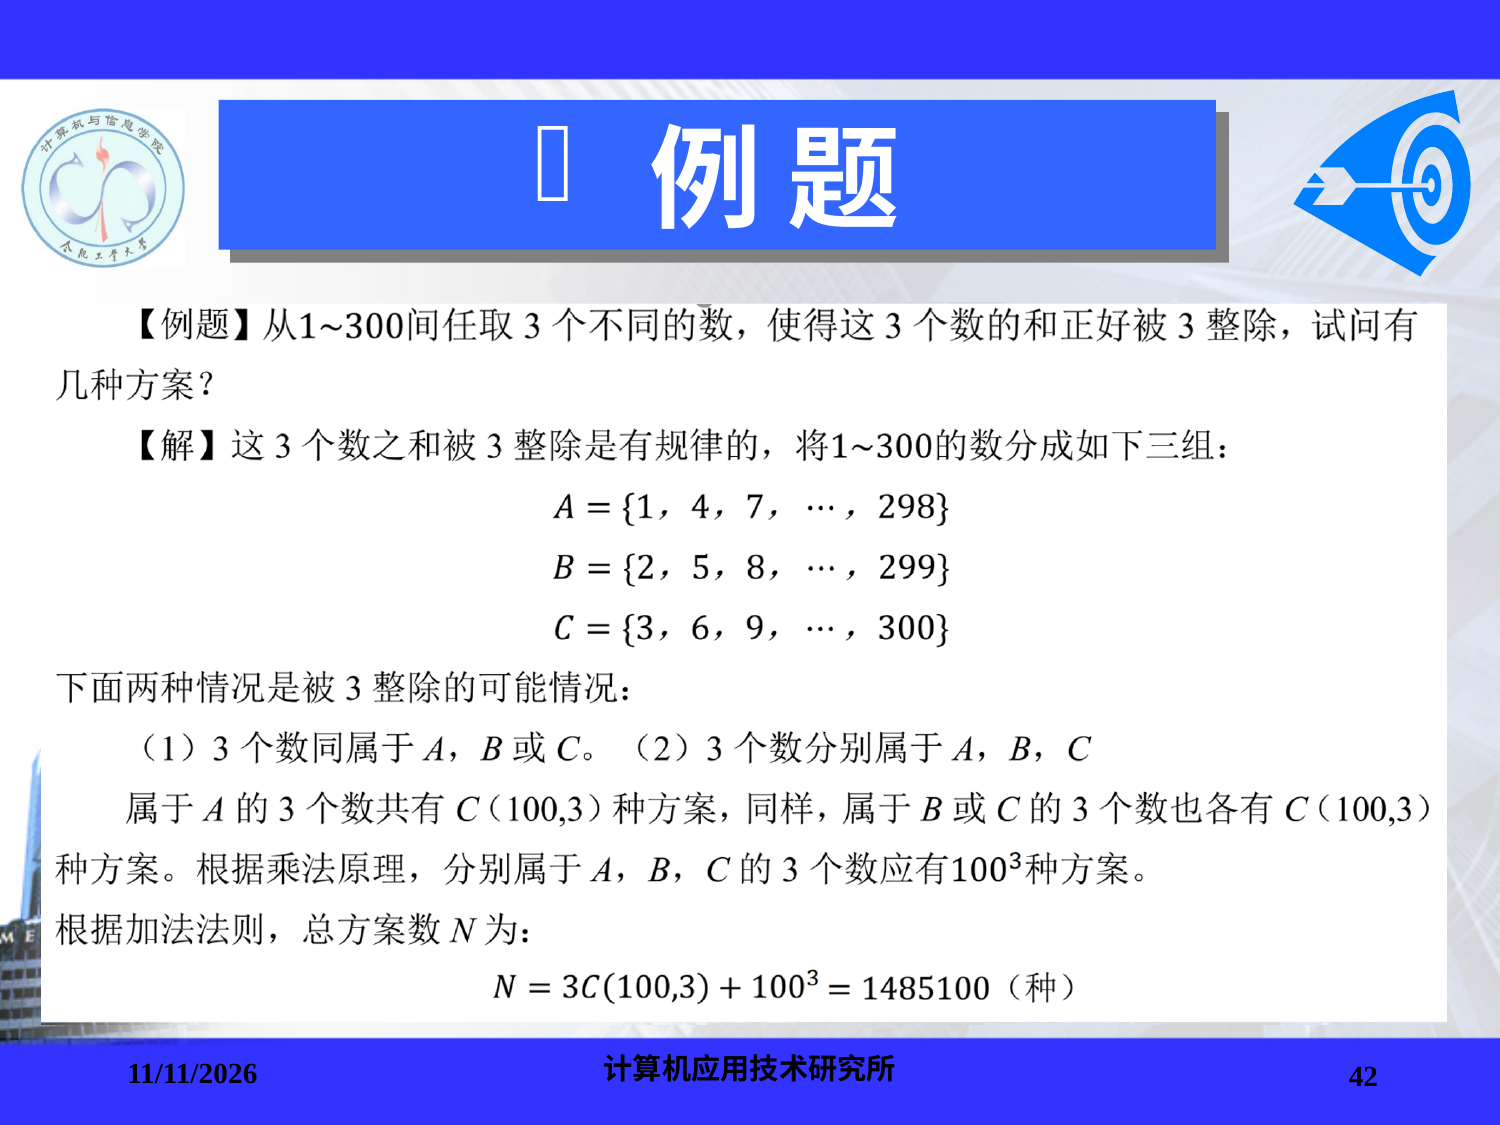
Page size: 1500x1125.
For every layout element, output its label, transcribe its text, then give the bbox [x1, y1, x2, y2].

text_box 例 题 [218, 99, 1216, 250]
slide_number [112, 1046, 425, 1122]
slide_number 42 [1080, 1050, 1394, 1125]
picture [0, 0, 1500, 1125]
footer 计算机应用技术研究所 [512, 1042, 988, 1118]
